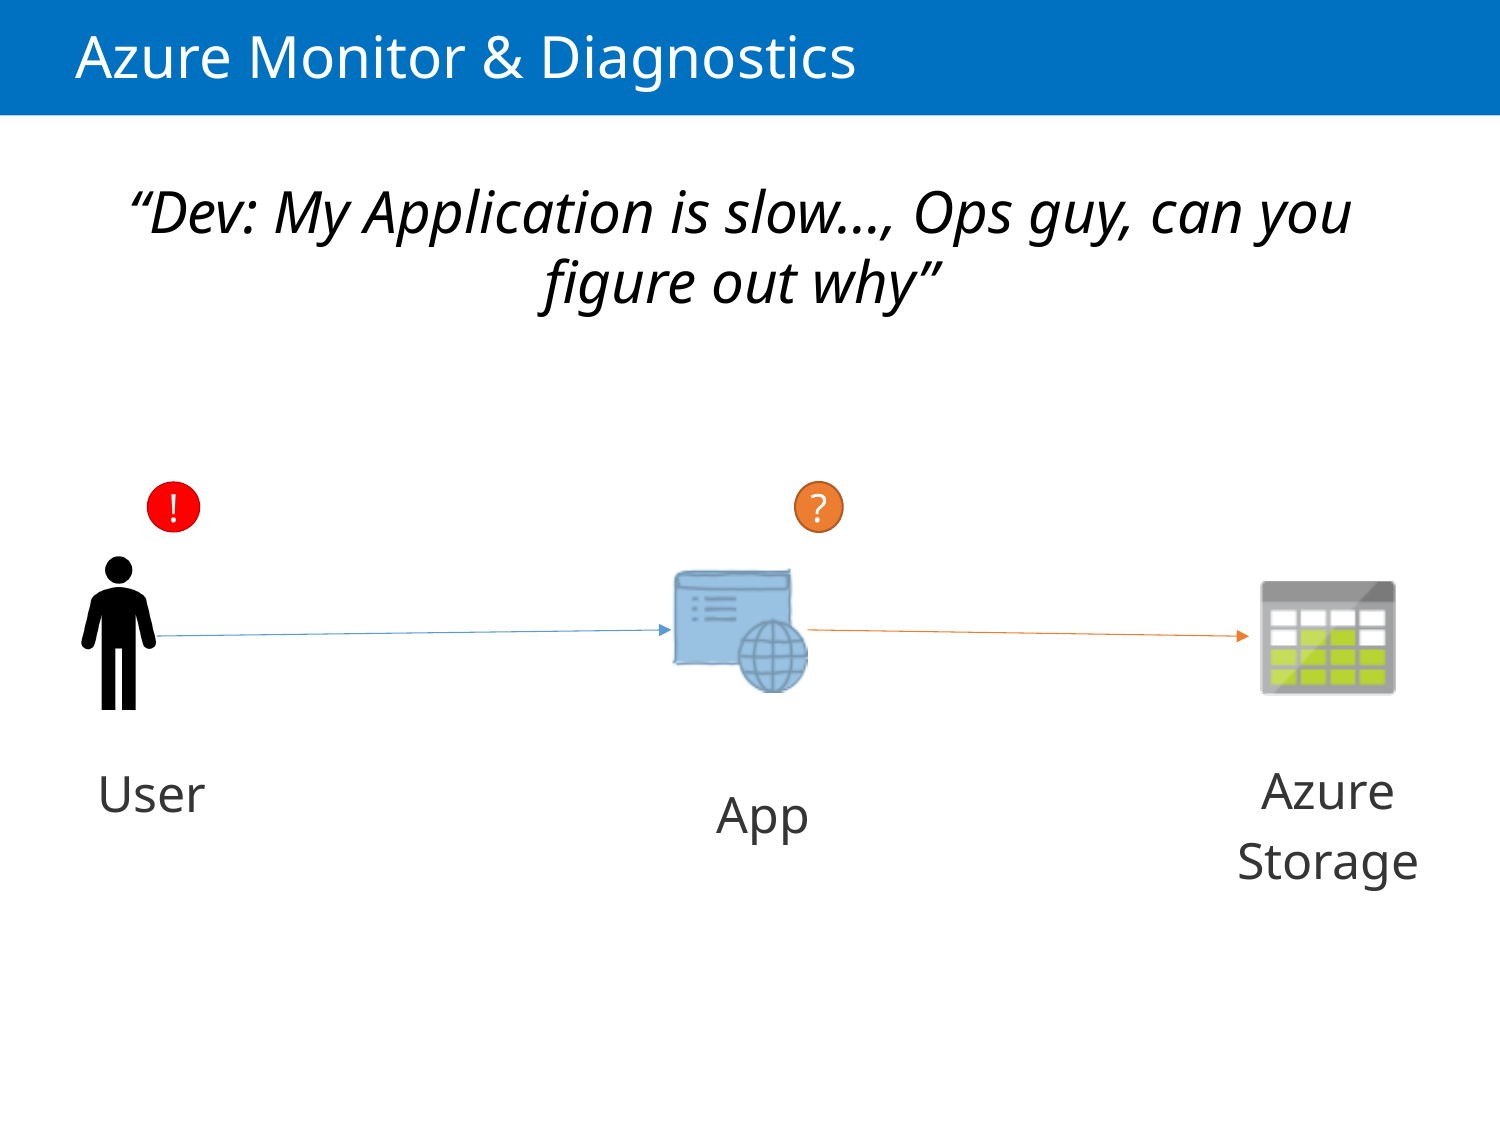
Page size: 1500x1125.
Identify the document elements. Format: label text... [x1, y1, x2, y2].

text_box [37, 481, 1463, 926]
title Azure Monitor & Diagnostics [75, 0, 1351, 122]
text_box “Dev: My Application is slow…, Ops guy, can you figure out why” [75, 167, 1408, 355]
